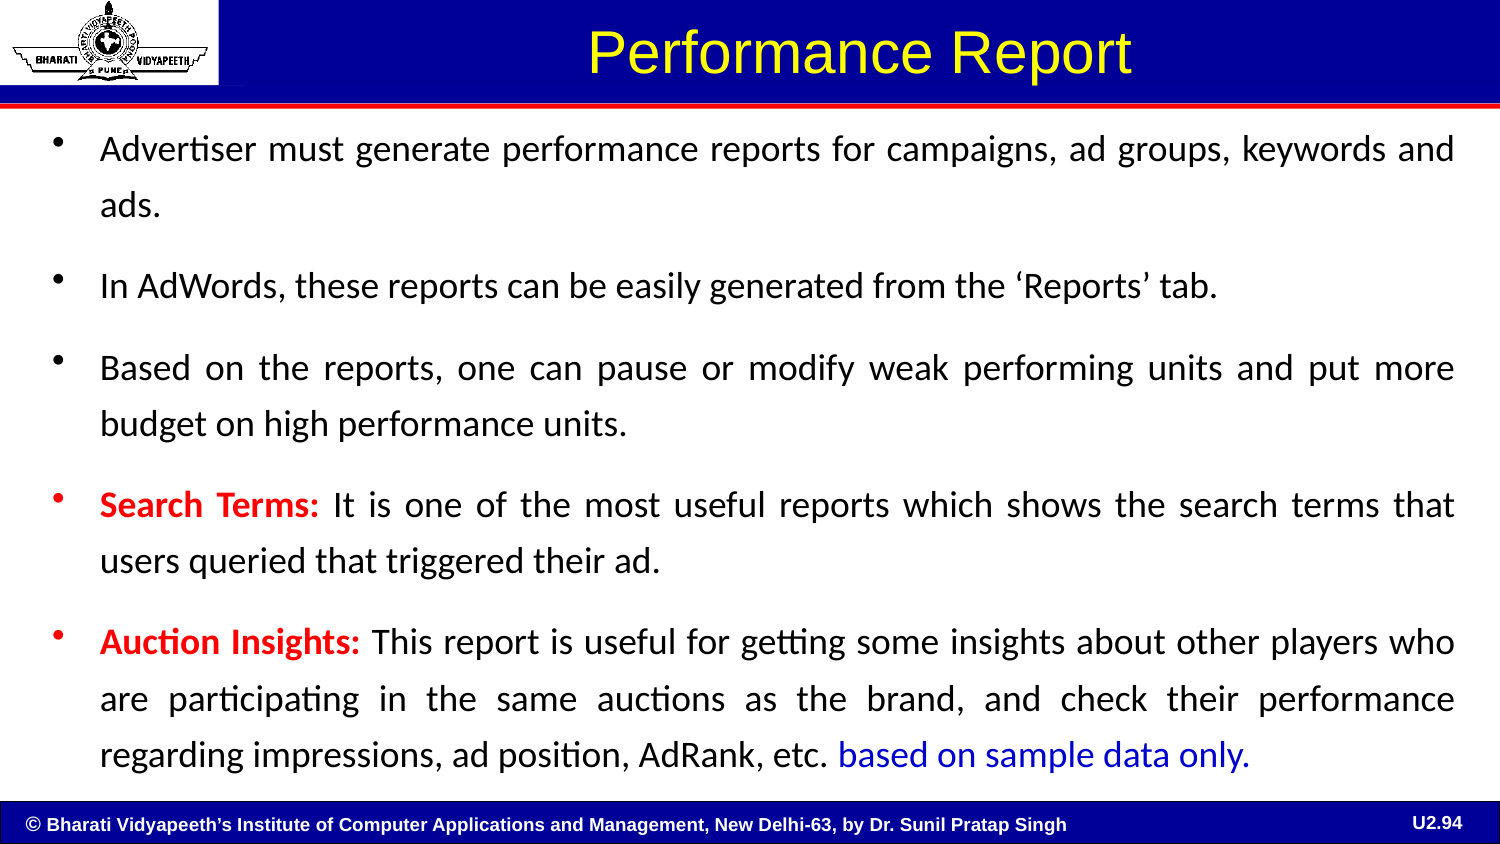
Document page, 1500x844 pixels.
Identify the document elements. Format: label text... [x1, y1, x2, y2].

list Advertiser must generate performance reports for campaigns, ad groups, keywords and ads. In AdWords, these reports can be easily generated from the ‘Reports’ tab. Based on the reports, one can pause or modify weak performing units and put more budget on high performance units. Search Terms: It is one of the most useful reports which shows the search terms that users queried that triggered their ad. Auction Insights: This report is useful for getting some insights about other players who are participating in the same auctions as the brand, and check their performance regarding impressions, ad position, AdRank, etc. based on sample data only. [39, 106, 1470, 802]
title Performance Report [233, 6, 1488, 89]
picture [12, 1, 208, 81]
